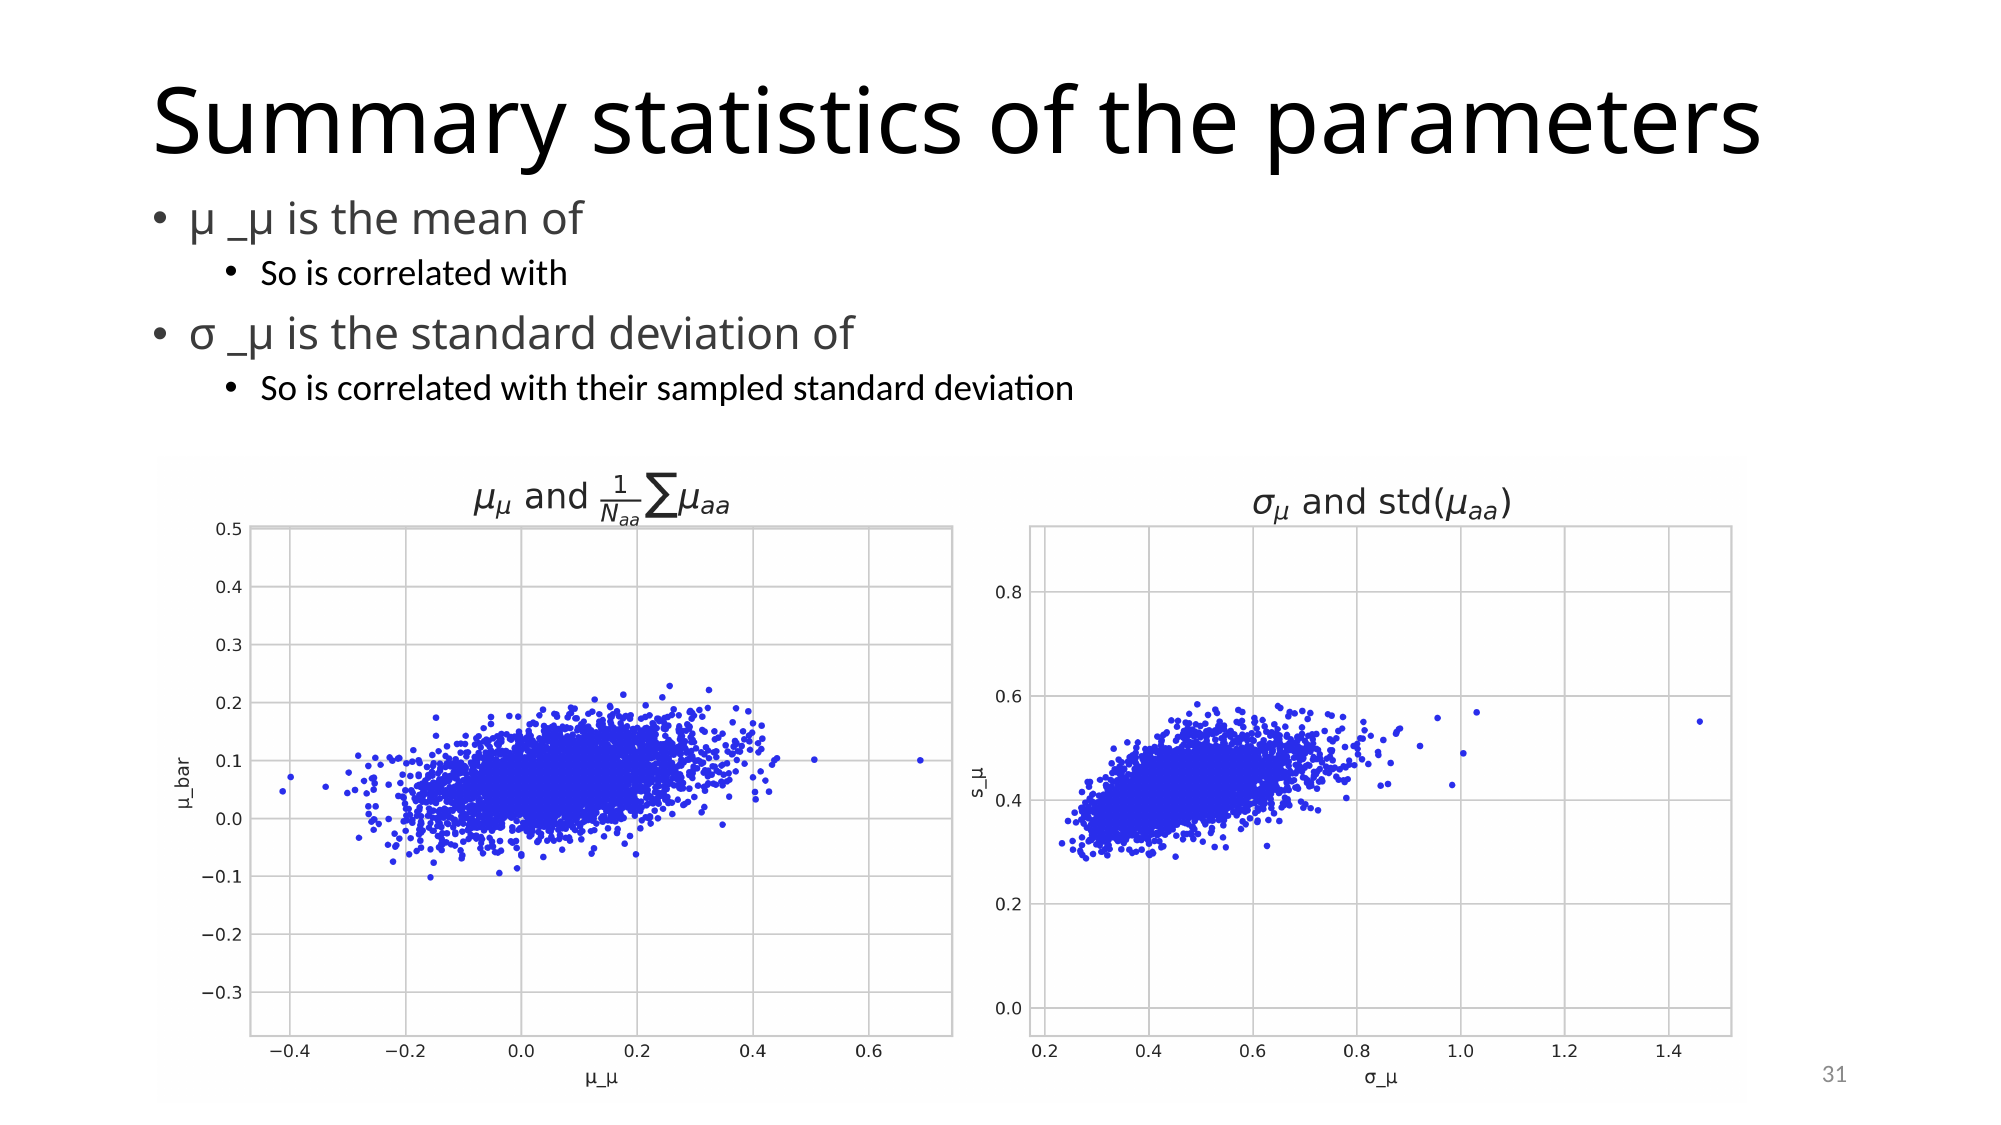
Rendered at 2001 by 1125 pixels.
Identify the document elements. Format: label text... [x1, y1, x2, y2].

picture [157, 456, 1747, 1103]
title Summary statistics of the parameters [137, 59, 1863, 189]
slide_number 31 [1747, 1042, 1863, 1103]
